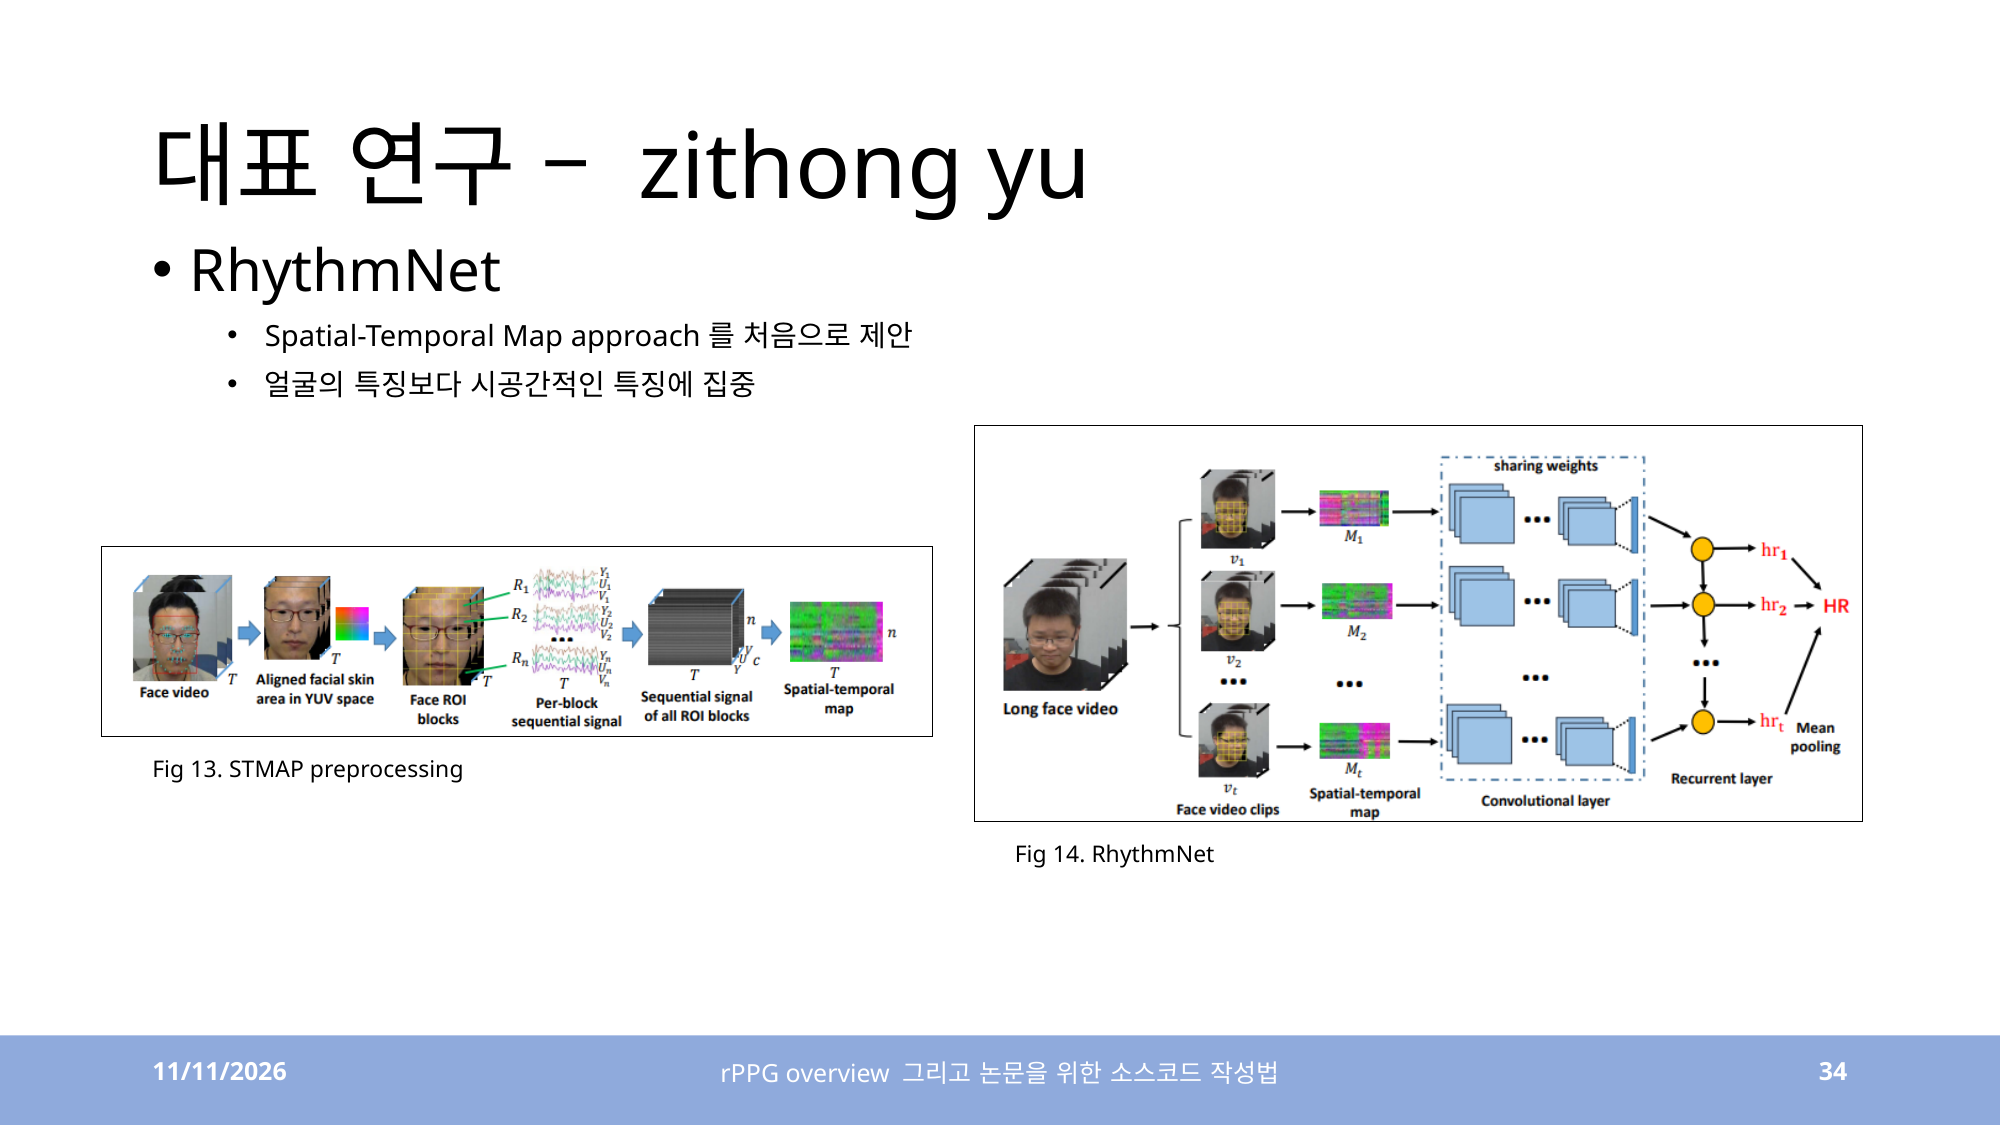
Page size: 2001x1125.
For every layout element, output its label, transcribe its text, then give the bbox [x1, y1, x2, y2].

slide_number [137, 1042, 588, 1103]
picture [101, 546, 933, 737]
slide_number 34 [1412, 1042, 1863, 1103]
text_box Fig 13. STMAP preprocessing [137, 747, 705, 790]
picture [974, 425, 1863, 822]
title 대표 연구 – zithong yu [137, 59, 1863, 218]
text_box Fig 14. RhythmNet [999, 832, 1568, 875]
footer rPPG overview 그리고 논문을 위한 소스코드 작성법 [662, 1042, 1338, 1103]
list RhythmNet Spatial-Temporal Map approach를 처음으로 제안 얼굴의 특징보다 시공간적인 특징에 집중 [137, 218, 1863, 933]
